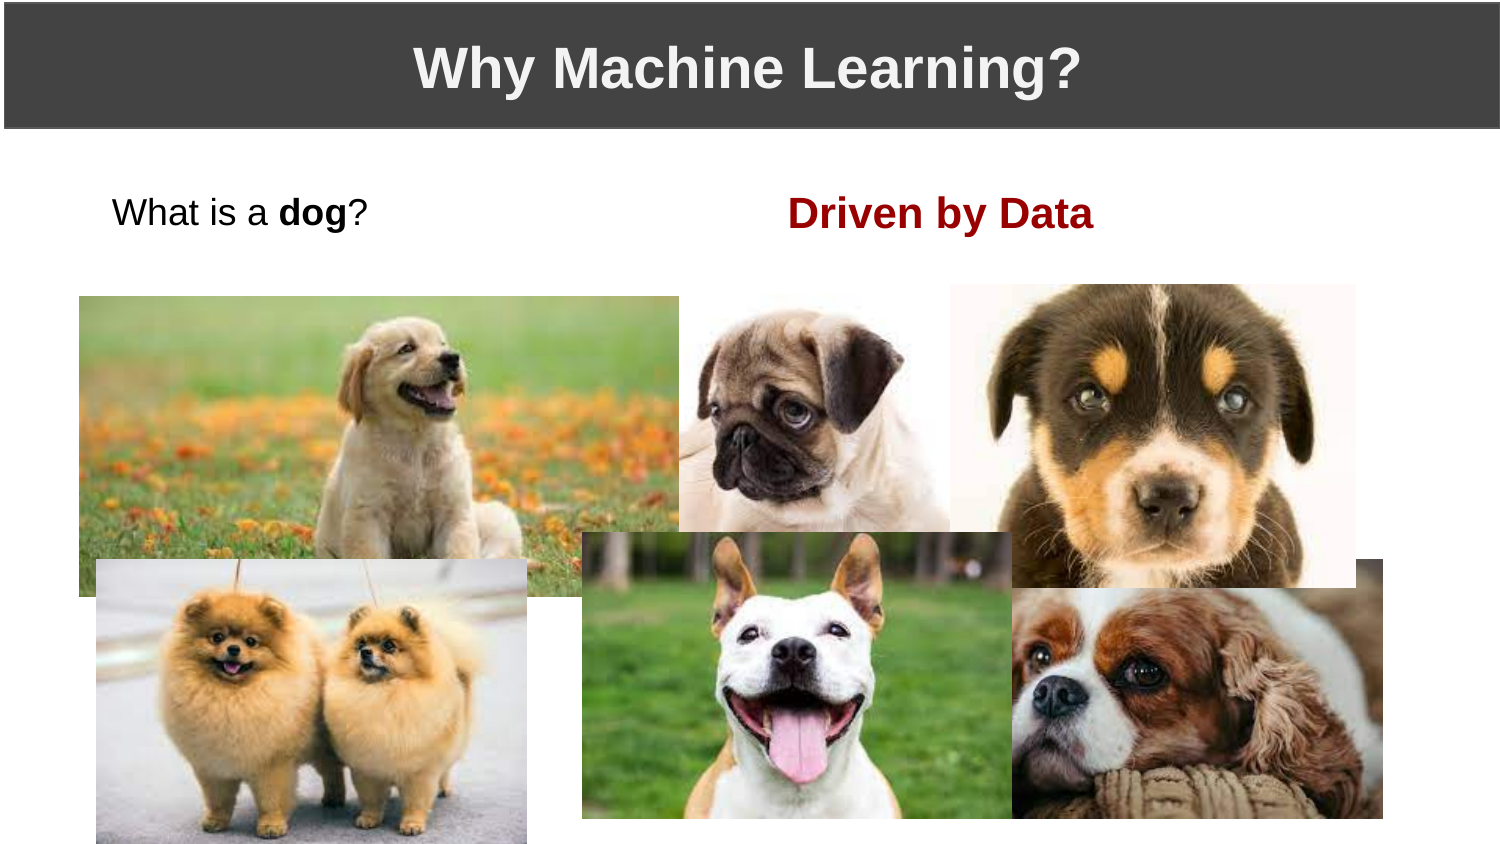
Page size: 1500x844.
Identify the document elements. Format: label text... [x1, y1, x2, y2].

text_box [4, 3, 1500, 129]
picture [79, 284, 1383, 844]
text_box Driven by Data [772, 169, 1356, 253]
text_box What is a dog? [96, 173, 772, 249]
text_box Why Machine Learning? [4, 15, 1493, 116]
